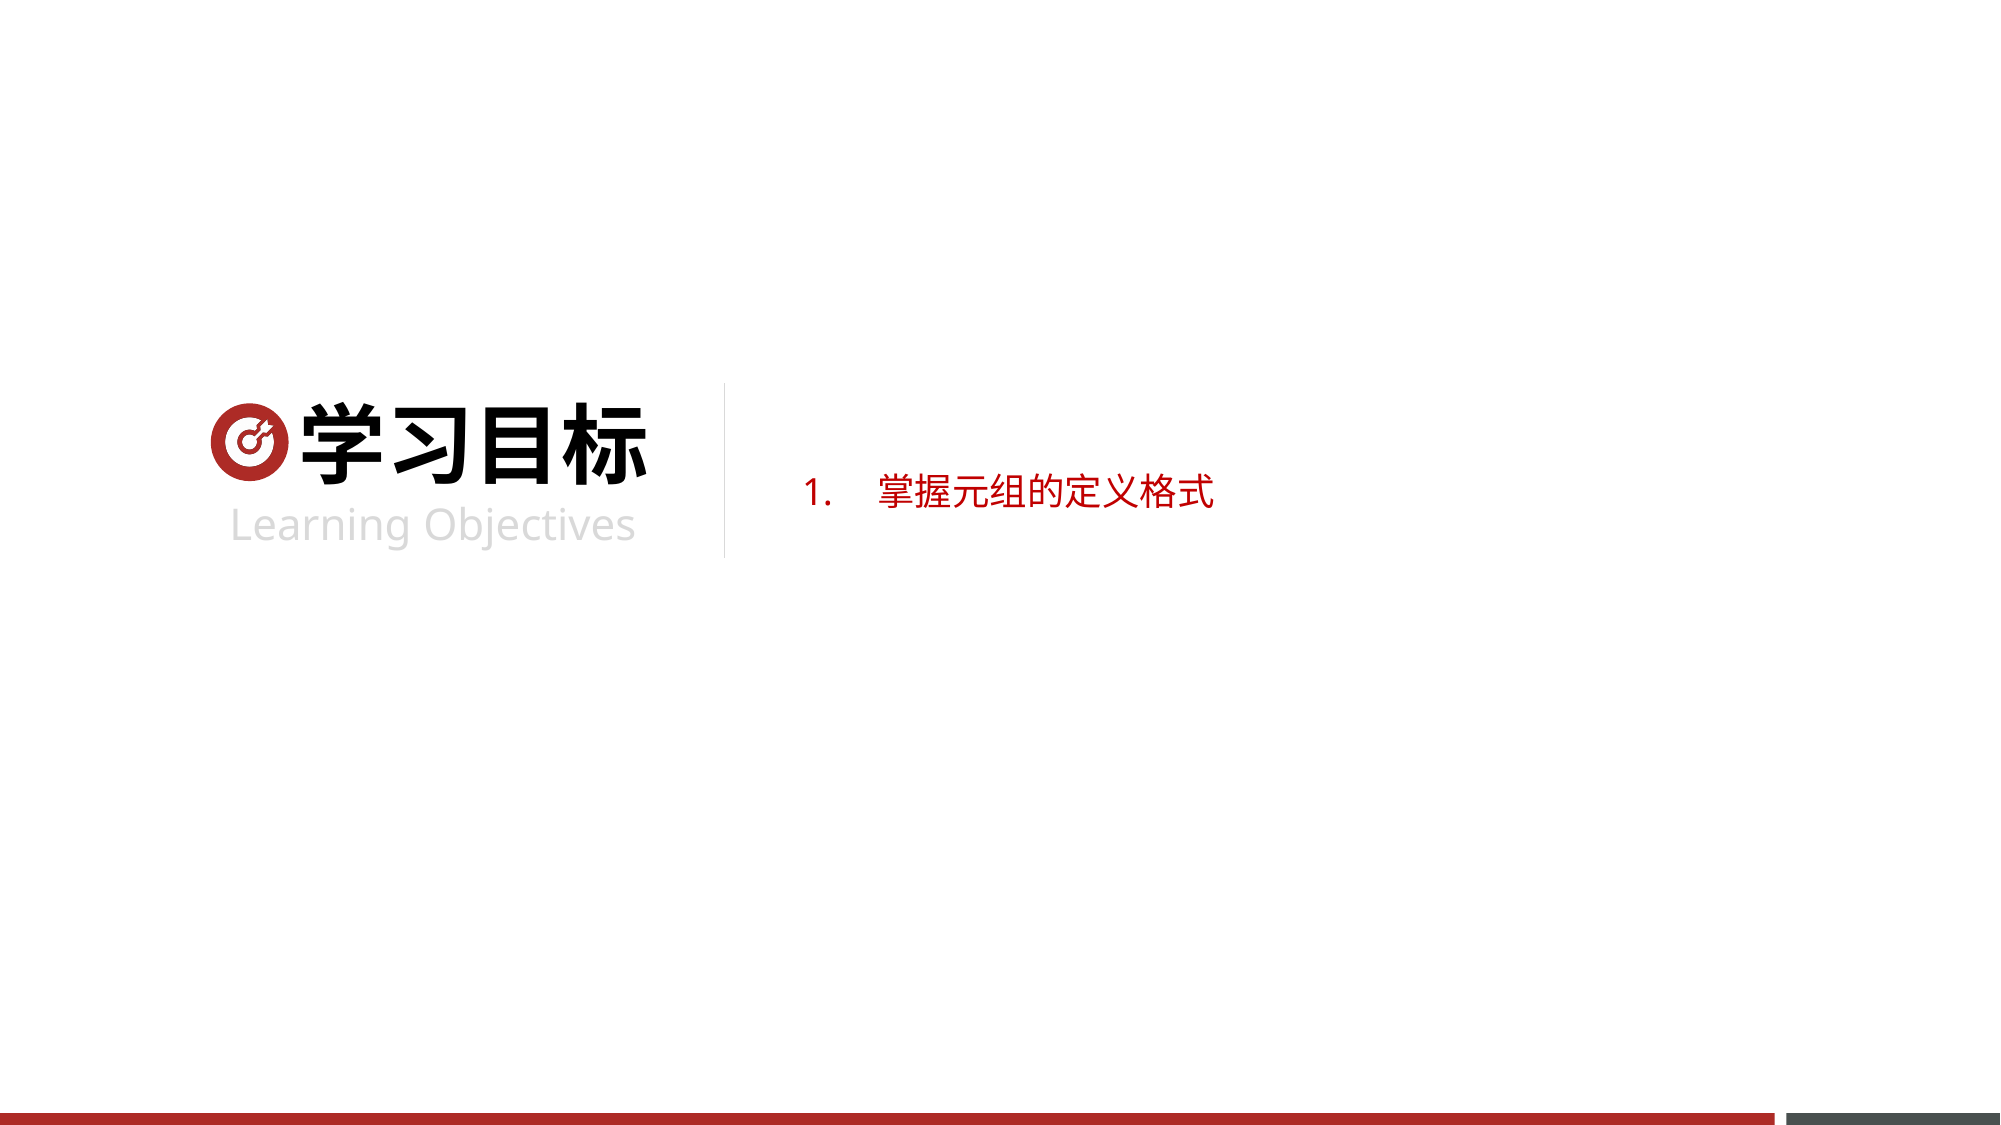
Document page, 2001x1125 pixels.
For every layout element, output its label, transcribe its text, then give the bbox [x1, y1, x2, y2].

list 掌握元组的定义格式 [787, 69, 1879, 866]
picture [216, 408, 283, 476]
